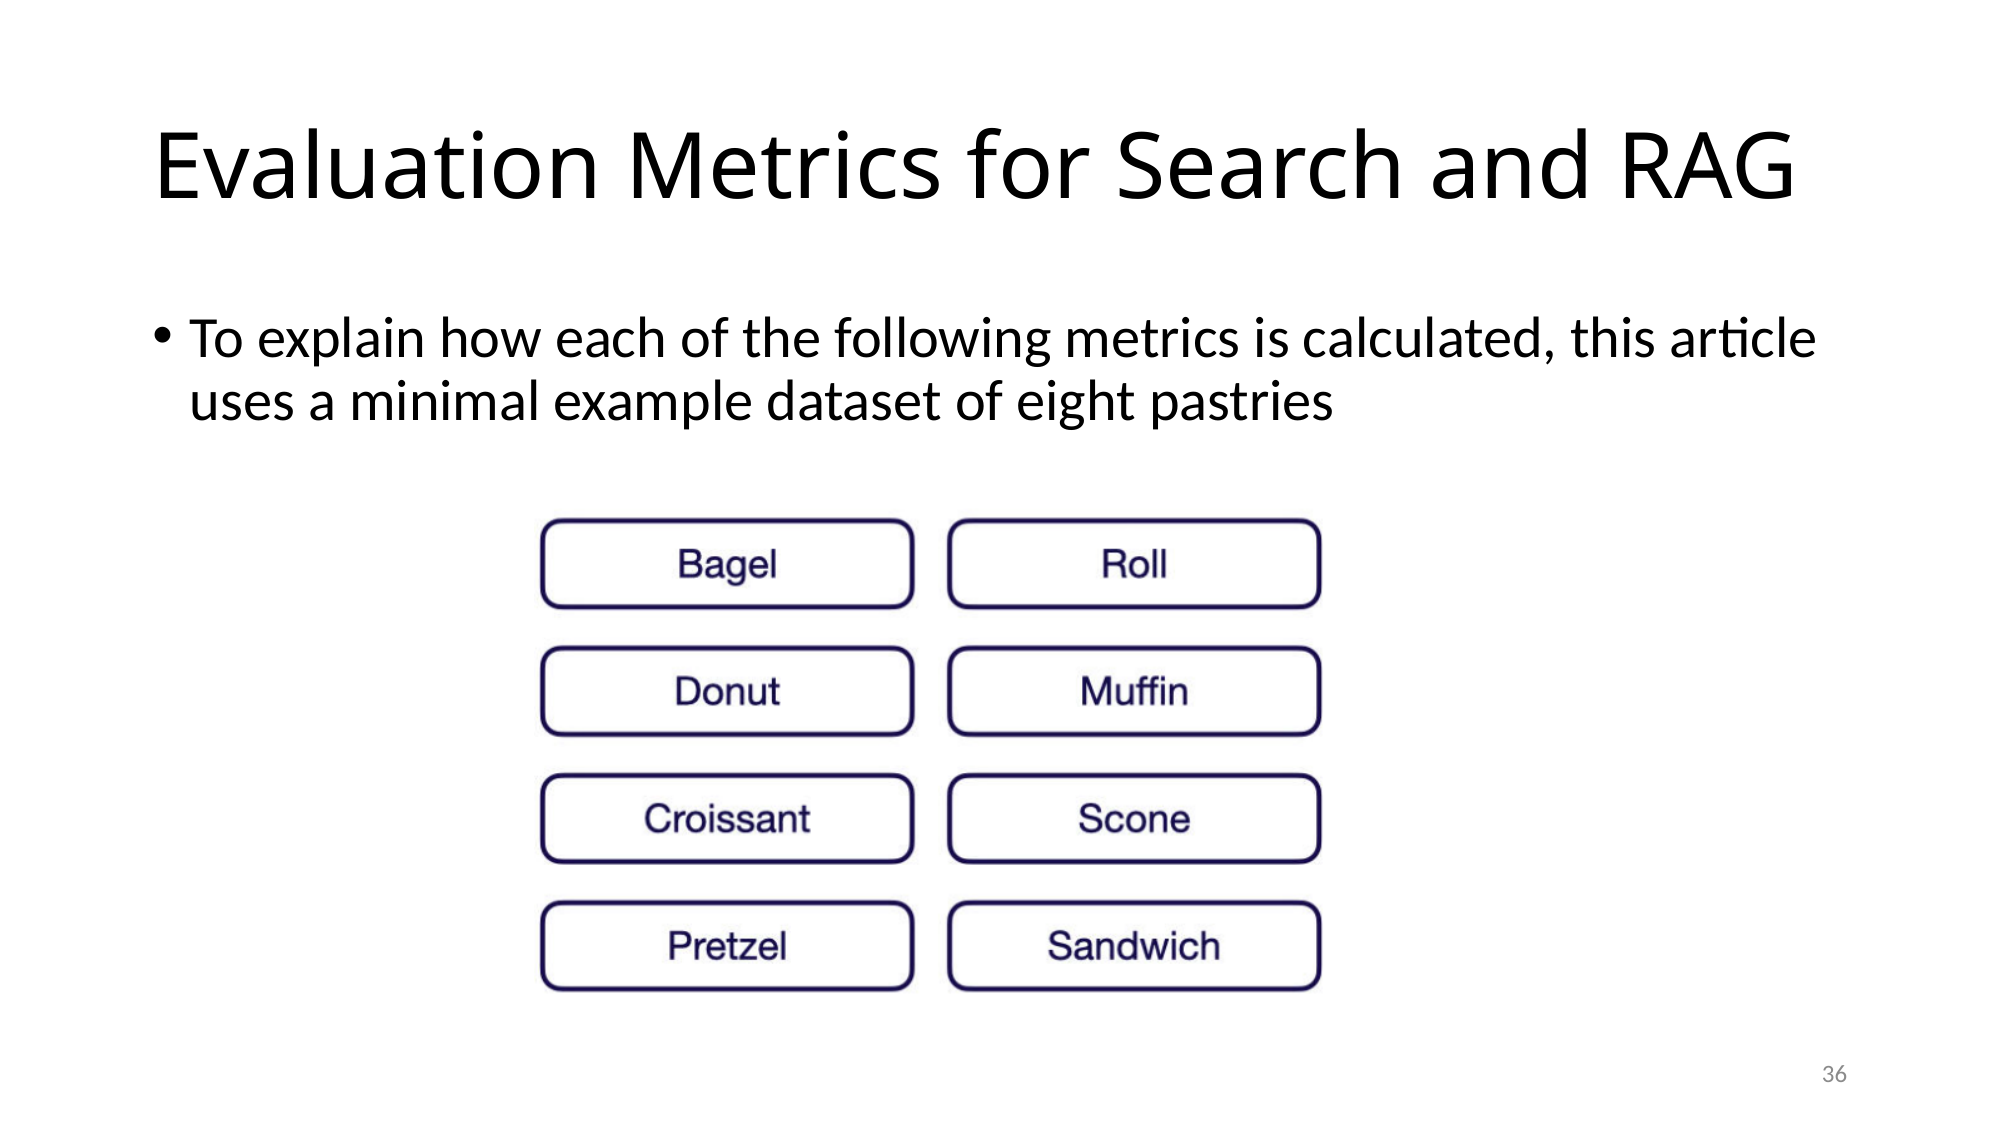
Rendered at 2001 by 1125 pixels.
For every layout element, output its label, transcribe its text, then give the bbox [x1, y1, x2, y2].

slide_number 36 [1412, 1042, 1863, 1103]
picture [503, 490, 1349, 1014]
list To explain how each of the following metrics is calculated, this article uses a minimal example dataset of eight pastries [137, 299, 1863, 1014]
title Evaluation Metrics for Search and RAG [137, 59, 1863, 278]
